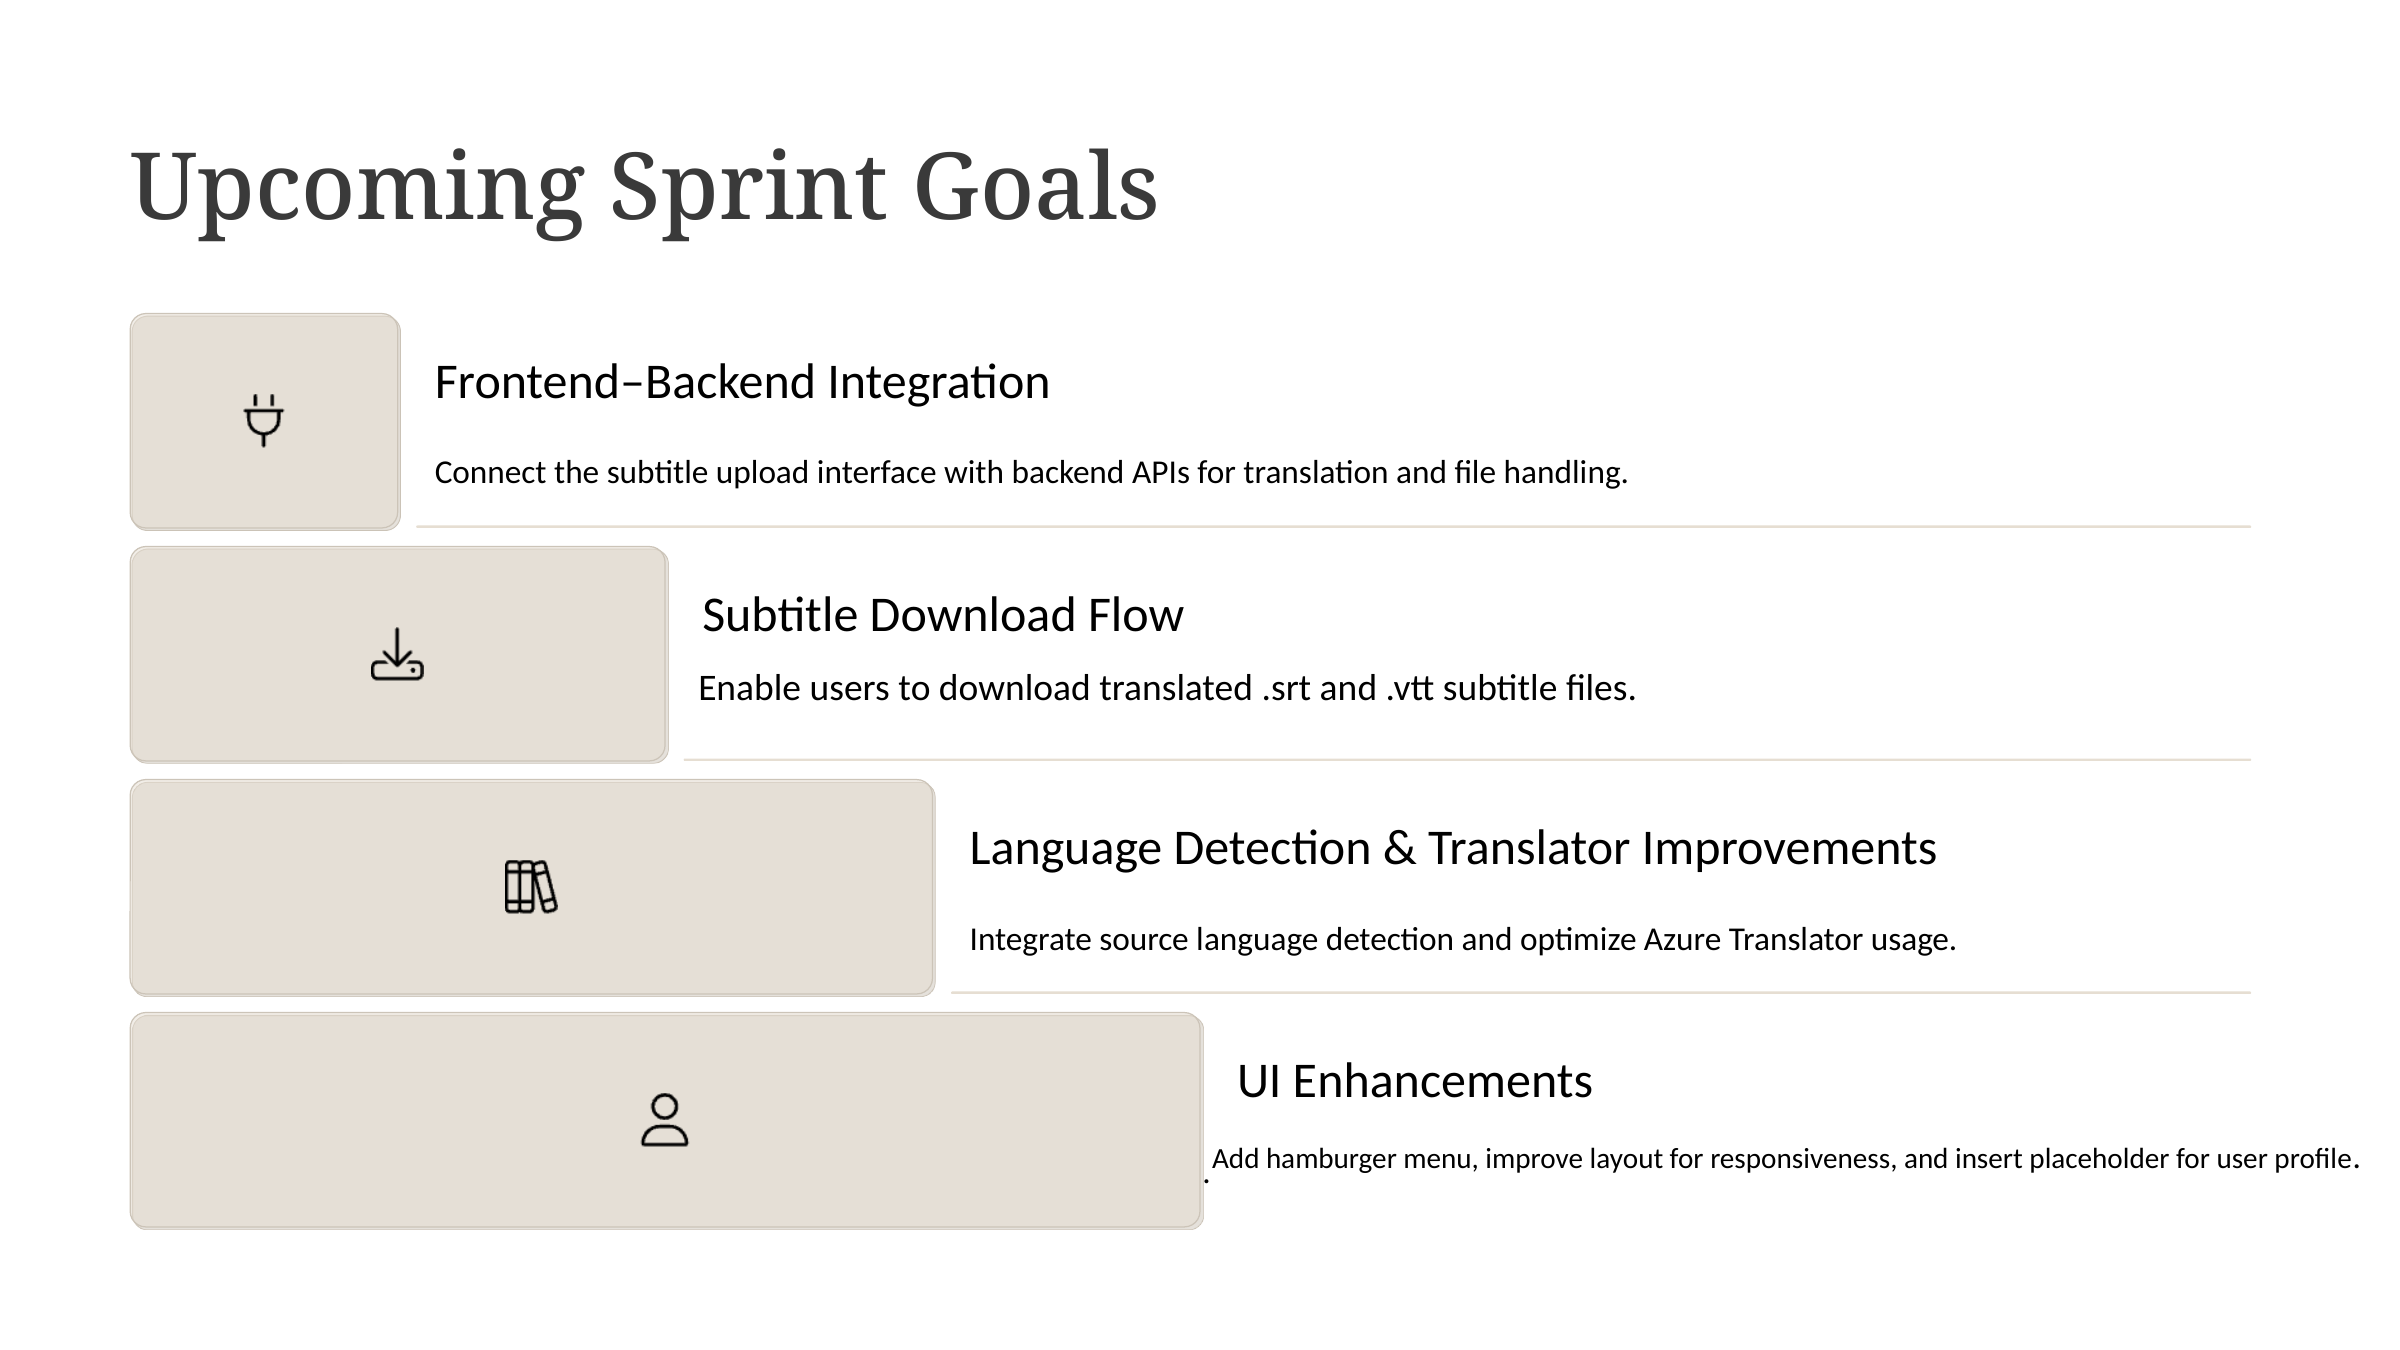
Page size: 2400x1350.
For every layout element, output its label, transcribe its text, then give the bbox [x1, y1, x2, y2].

text_box Upcoming Sprint Goals [130, 122, 1165, 240]
text_box [130, 779, 933, 994]
picture [505, 854, 558, 920]
text_box Subtitle Download Flow [702, 583, 1168, 642]
text_box [130, 1012, 1201, 1227]
picture [237, 388, 291, 454]
picture [638, 1087, 692, 1153]
text_box Add hamburger menu, improve layout for responsiveness, and insert placeholder for user profile. [1212, 1115, 2205, 1319]
text_box [130, 546, 666, 761]
text_box UI Enhancements [1237, 1049, 1703, 1108]
text_box Frontend–Backend Integration [434, 350, 900, 409]
picture [371, 621, 424, 687]
text_box Language Detection & Translator Improvements [969, 816, 1435, 875]
text_box . [1202, 1130, 2351, 1335]
text_box [130, 313, 398, 528]
text_box Integrate source language detection and optimize Azure Translator usage. [969, 897, 2042, 957]
text_box Enable users to download translated .srt and .vtt subtitle files. [683, 655, 1884, 716]
text_box Connect the subtitle upload interface with backend APIs for translation and file handling. [434, 431, 995, 491]
